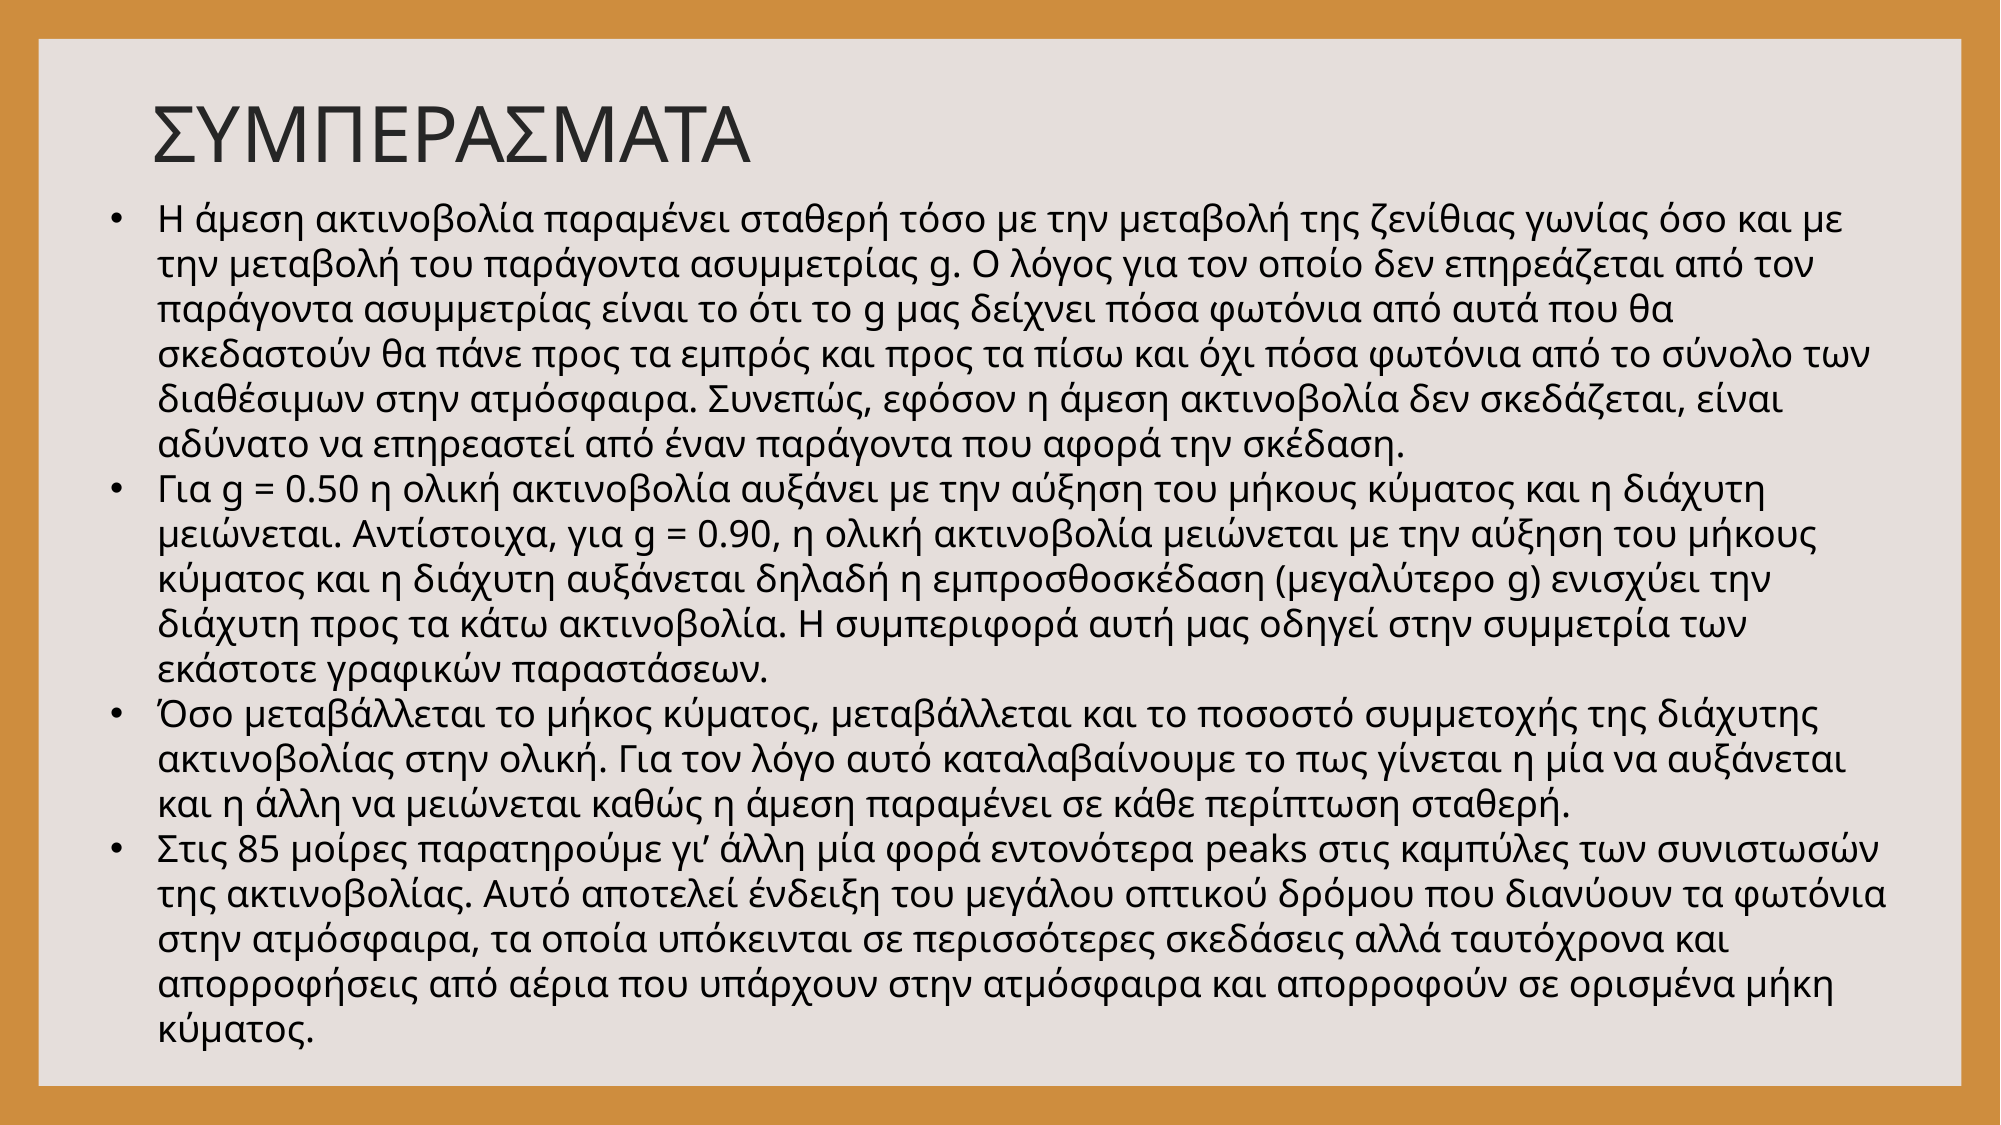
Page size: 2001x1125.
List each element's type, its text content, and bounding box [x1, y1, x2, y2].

title ΣΥΜΠΕΡΑΣΜΑΤΑ [137, 87, 963, 187]
text_box Η άμεση ακτινοβολία παραμένει σταθερή τόσο με την μεταβολή της ζενίθιας γωνίας όσο και με την μεταβολή του παράγοντα ασυμμετρίας g. Ο λόγος για τον οποίο δεν επηρεάζεται από τον παράγοντα ασυμμετρίας είναι το ότι το g μας δείχνει πόσα φωτόνια από αυτά που θα σκεδαστούν θα πάνε προς τα εμπρός και προς τα πίσω και όχι πόσα φωτόνια από το σύνολο των διαθέσιμων στην ατμόσφαιρα. Συνεπώς, εφόσον η άμεση ακτινοβολία δεν σκεδάζεται, είναι αδύνατο να επηρεαστεί από έναν παράγοντα που αφορά την σκέδαση. Για g = 0.50 η ολική ακτινοβολία αυξάνει με την αύξηση του μήκους κύματος και η διάχυτη μειώνεται. Αντίστοιχα, για g = 0.90, η ολική ακτινοβολία μειώνεται με την αύξηση του μήκους κύματος και η διάχυτη αυξάνεται δηλαδή η εμπροσθοσκέδαση (μεγαλύτερο g) ενισχύει την διάχυτη προς τα κάτω ακτινοβολία. Η συμπεριφορά αυτή μας οδηγεί στην συμμετρία των εκάστοτε γραφικών παραστάσεων. Όσο μεταβάλλεται το μήκος κύματος, μεταβάλλεται και το ποσοστό συμμετοχής της διάχυτης ακτινοβολίας στην ολική. Για τον λόγο αυτό καταλαβαίνουμε το πως γίνεται η μία να αυξάνεται και η άλλη να μειώνεται καθώς η άμεση παραμένει σε κάθε περίπτωση σταθερή. Στις 85 μοίρες παρατηρούμε γι’ άλλη μία φορά εντονότερα peaks στις καμπύλες των συνιστωσών της ακτινοβολίας. Αυτό αποτελεί ένδειξη του μεγάλου οπτικού δρόμου που διανύουν τα φωτόνια στην ατμόσφαιρα, τα οποία υπόκεινται σε περισσότερες σκεδάσεις αλλά ταυτόχρονα και απορροφήσεις από αέρια που υπάρχουν στην ατμόσφαιρα και απορροφούν σε ορισμένα μήκη κύματος. [95, 187, 1905, 1058]
